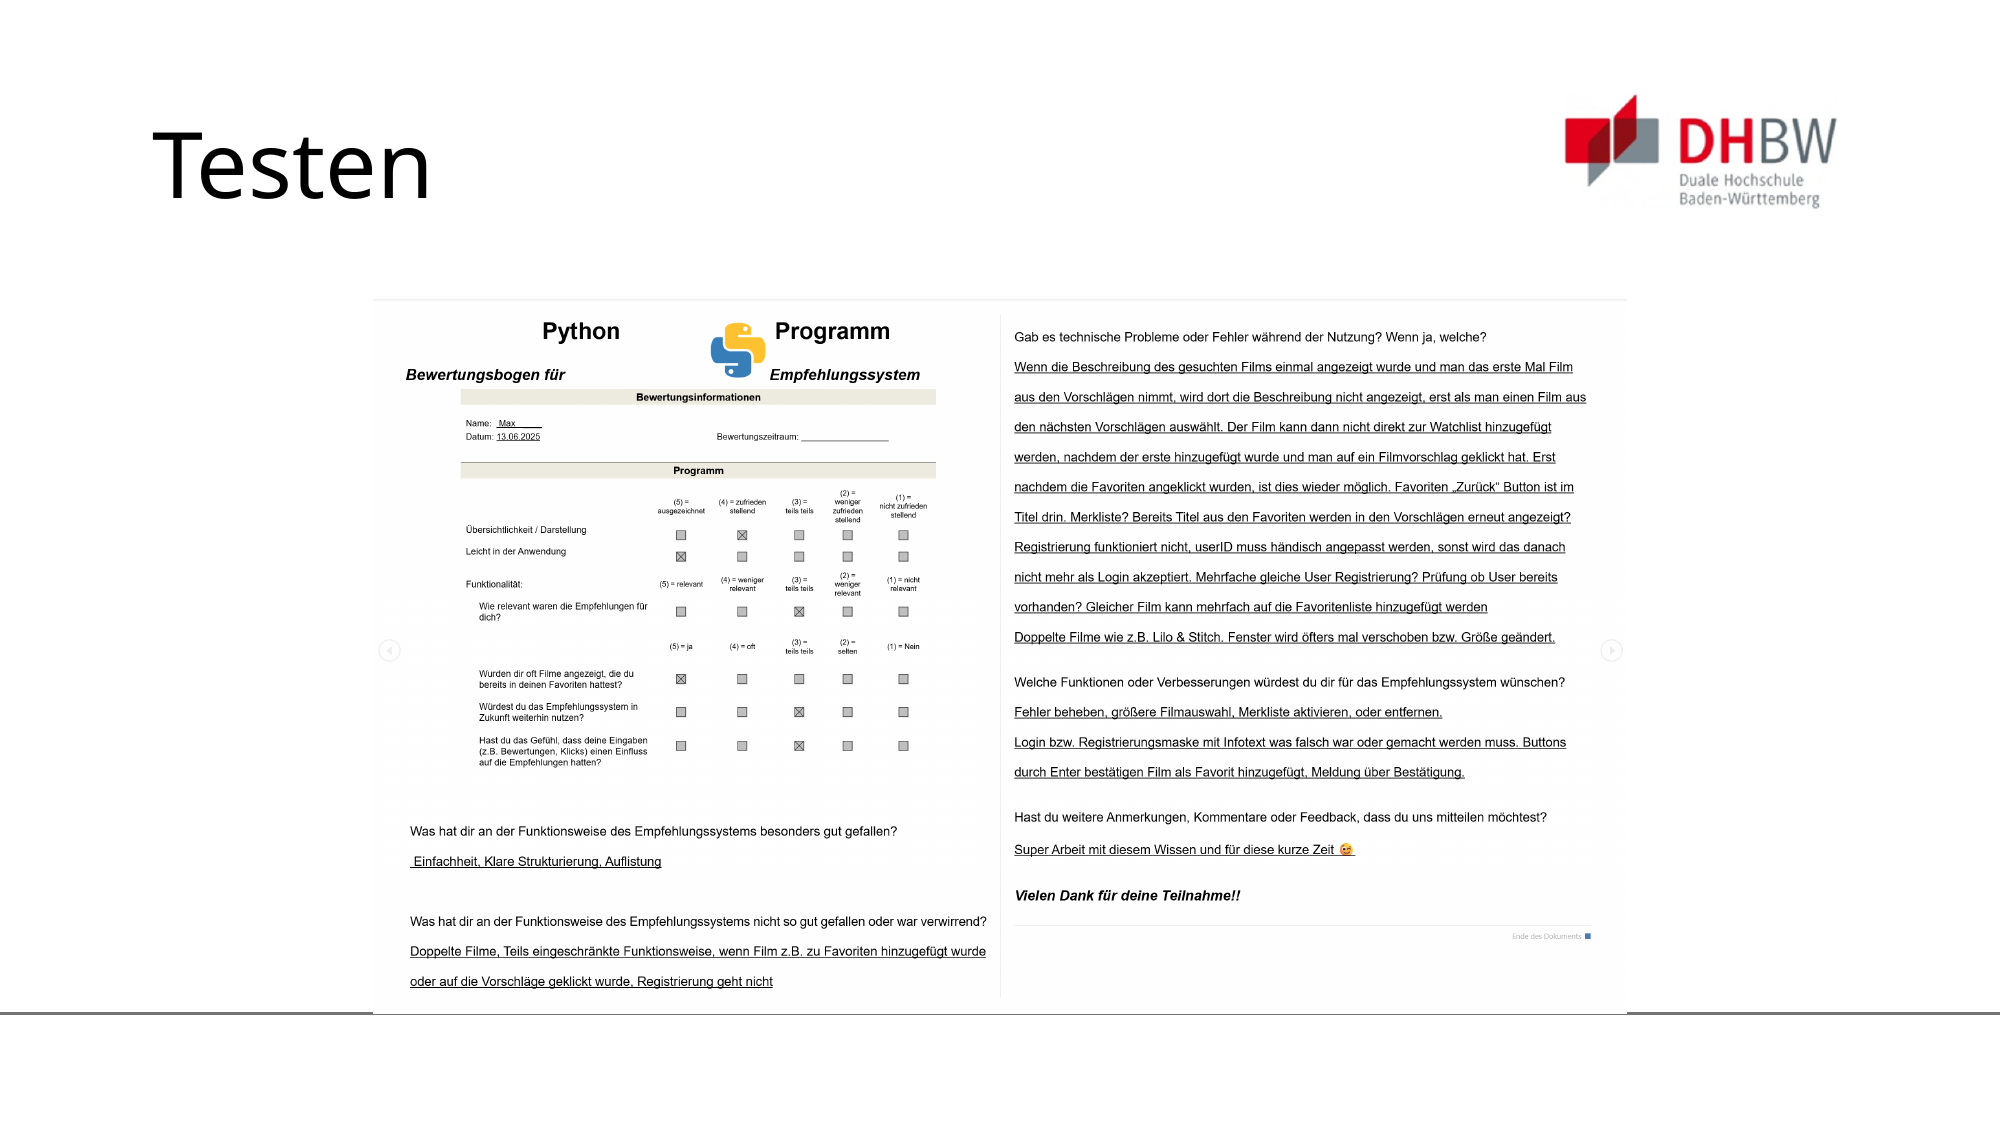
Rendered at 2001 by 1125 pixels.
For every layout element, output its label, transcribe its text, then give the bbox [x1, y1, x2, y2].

title Testen [137, 59, 1863, 278]
picture [373, 298, 1627, 1014]
